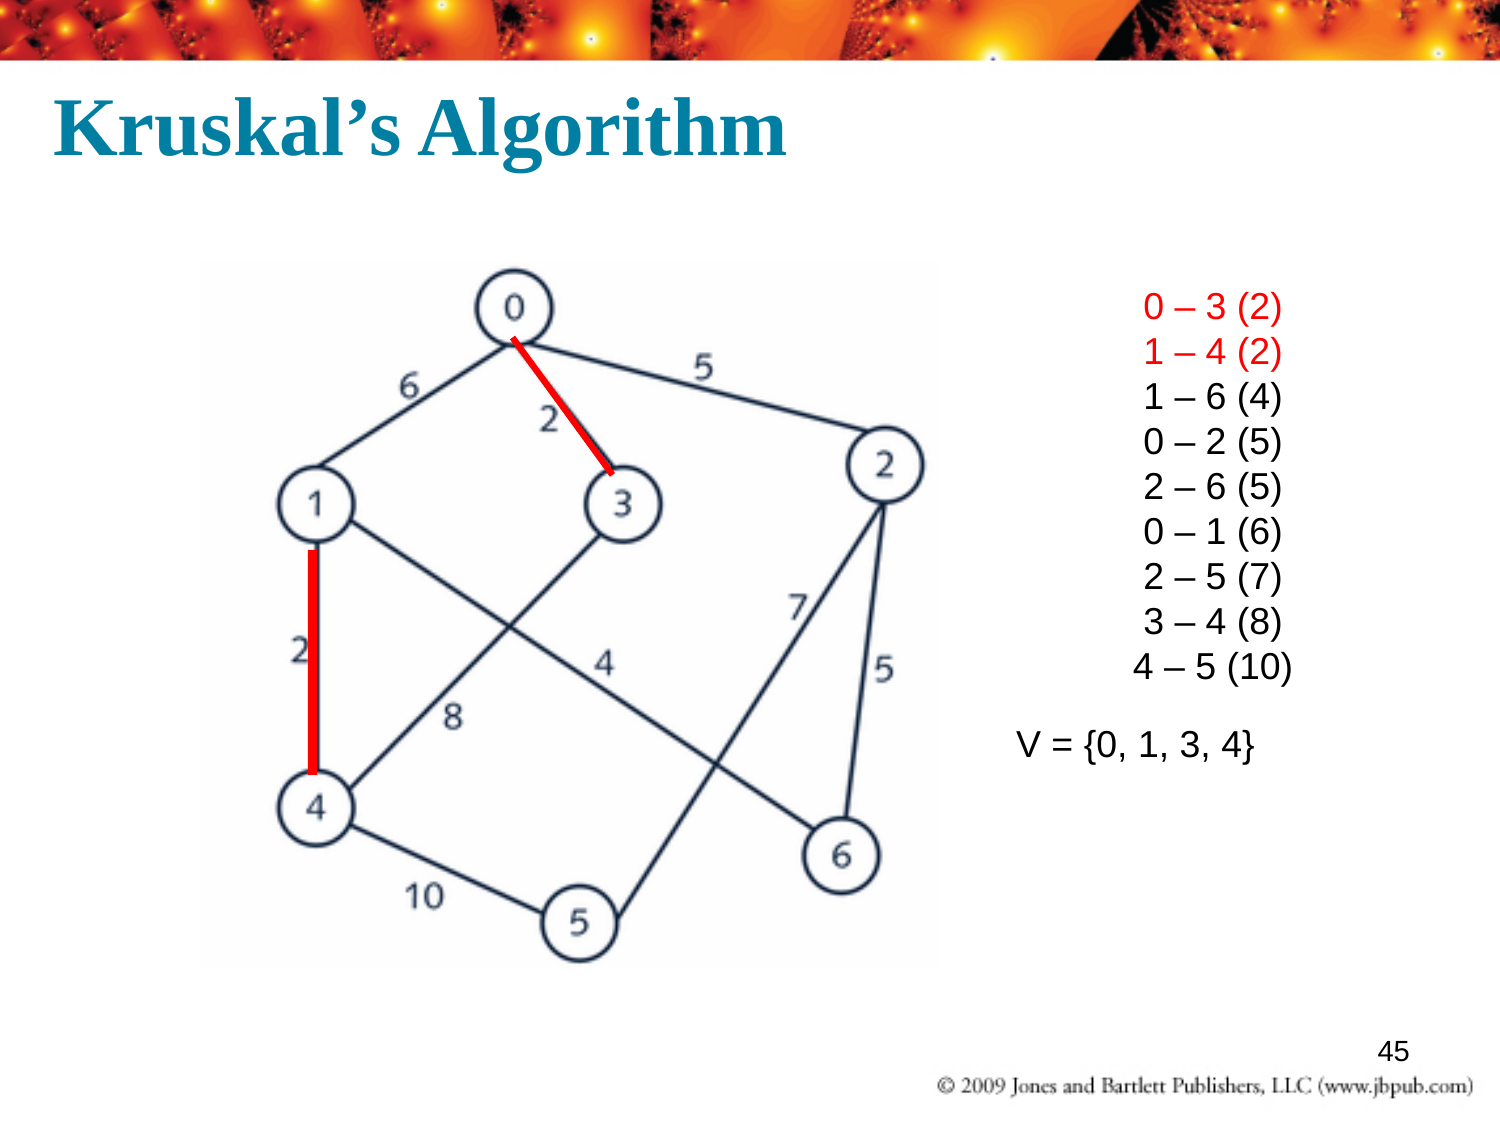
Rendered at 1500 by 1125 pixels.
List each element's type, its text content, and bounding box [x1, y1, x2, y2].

title Kruskal’s Algorithm [37, 47, 1276, 198]
text_box V = {0, 1, 3, 4} [1001, 712, 1270, 773]
slide_number 45 [1074, 1024, 1426, 1103]
picture [0, 0, 1500, 1125]
text_box 0 – 3 (2) 1 – 4 (2) 1 – 6 (4) 0 – 2 (5) 2 – 6 (5) 0 – 1 (6) 2 – 5 (7) 3 – 4 (8) 4 – 5 (10) [1117, 274, 1308, 695]
